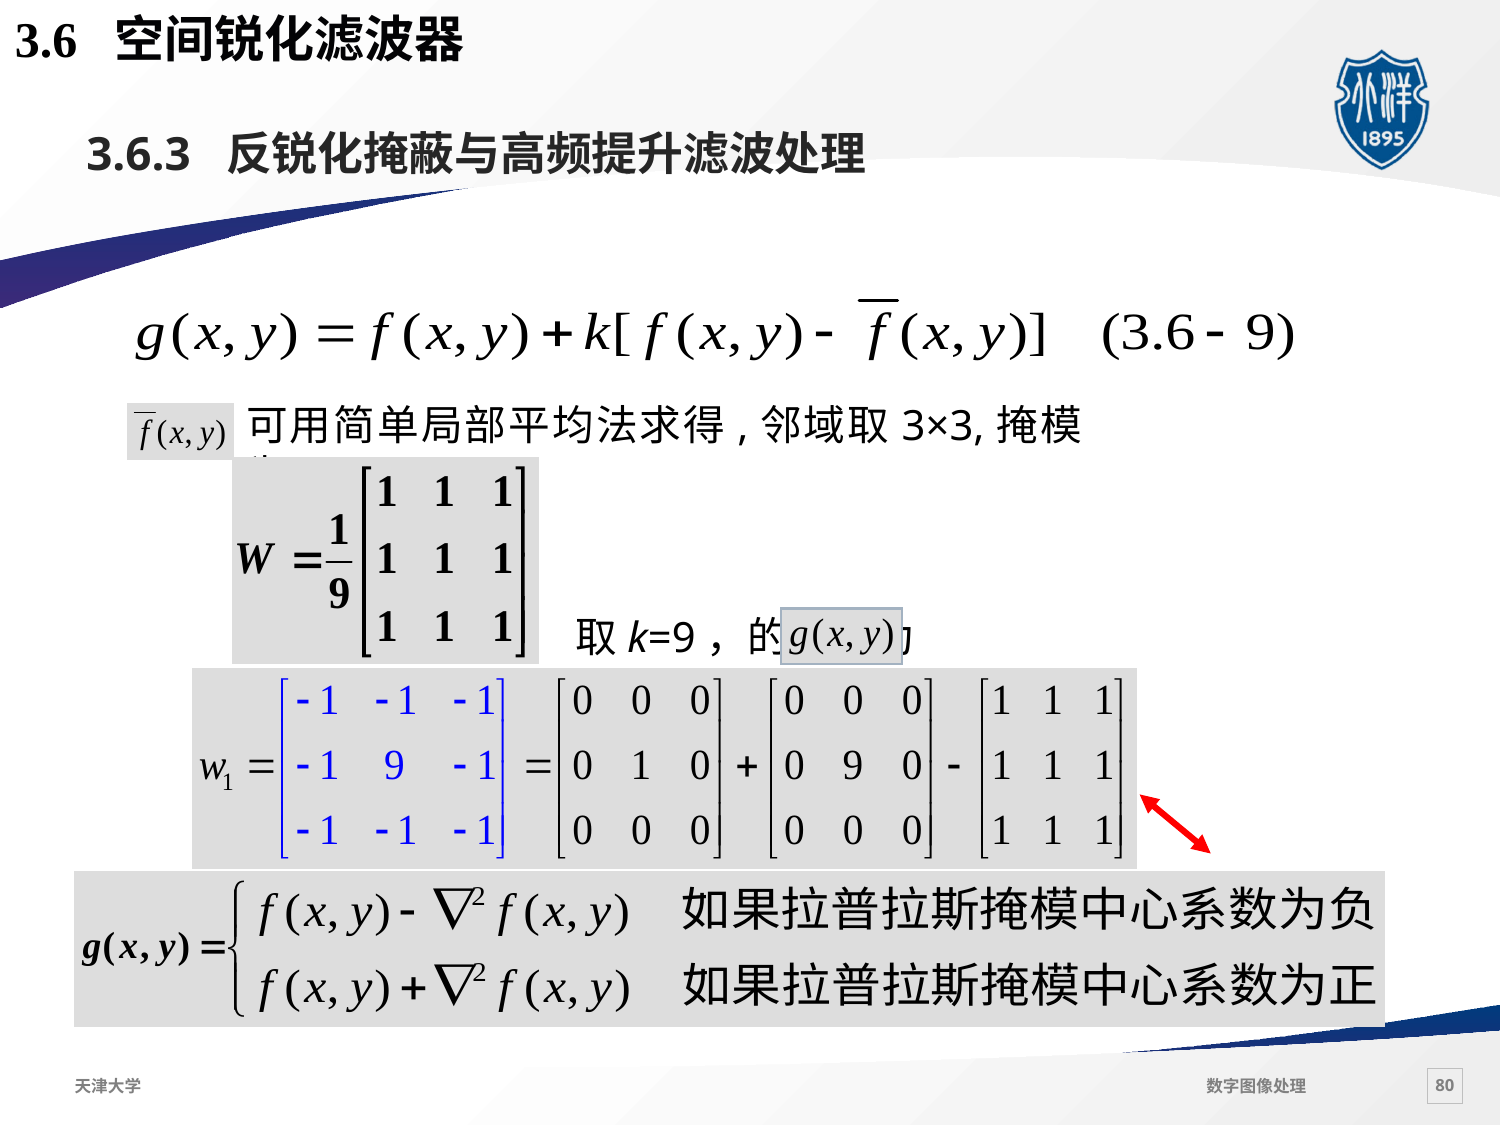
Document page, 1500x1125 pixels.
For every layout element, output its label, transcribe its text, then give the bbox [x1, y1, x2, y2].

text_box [191, 668, 1137, 870]
list 3.6 空间锐化滤波器 [0, 0, 838, 88]
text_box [123, 288, 1309, 371]
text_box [129, 391, 1097, 458]
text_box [231, 457, 540, 665]
picture [1321, 47, 1447, 172]
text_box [513, 603, 1180, 669]
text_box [74, 870, 1386, 1027]
title 3.6.3 反锐化掩蔽与高频提升滤波处理 [74, 112, 1425, 200]
text_box [1139, 794, 1211, 854]
